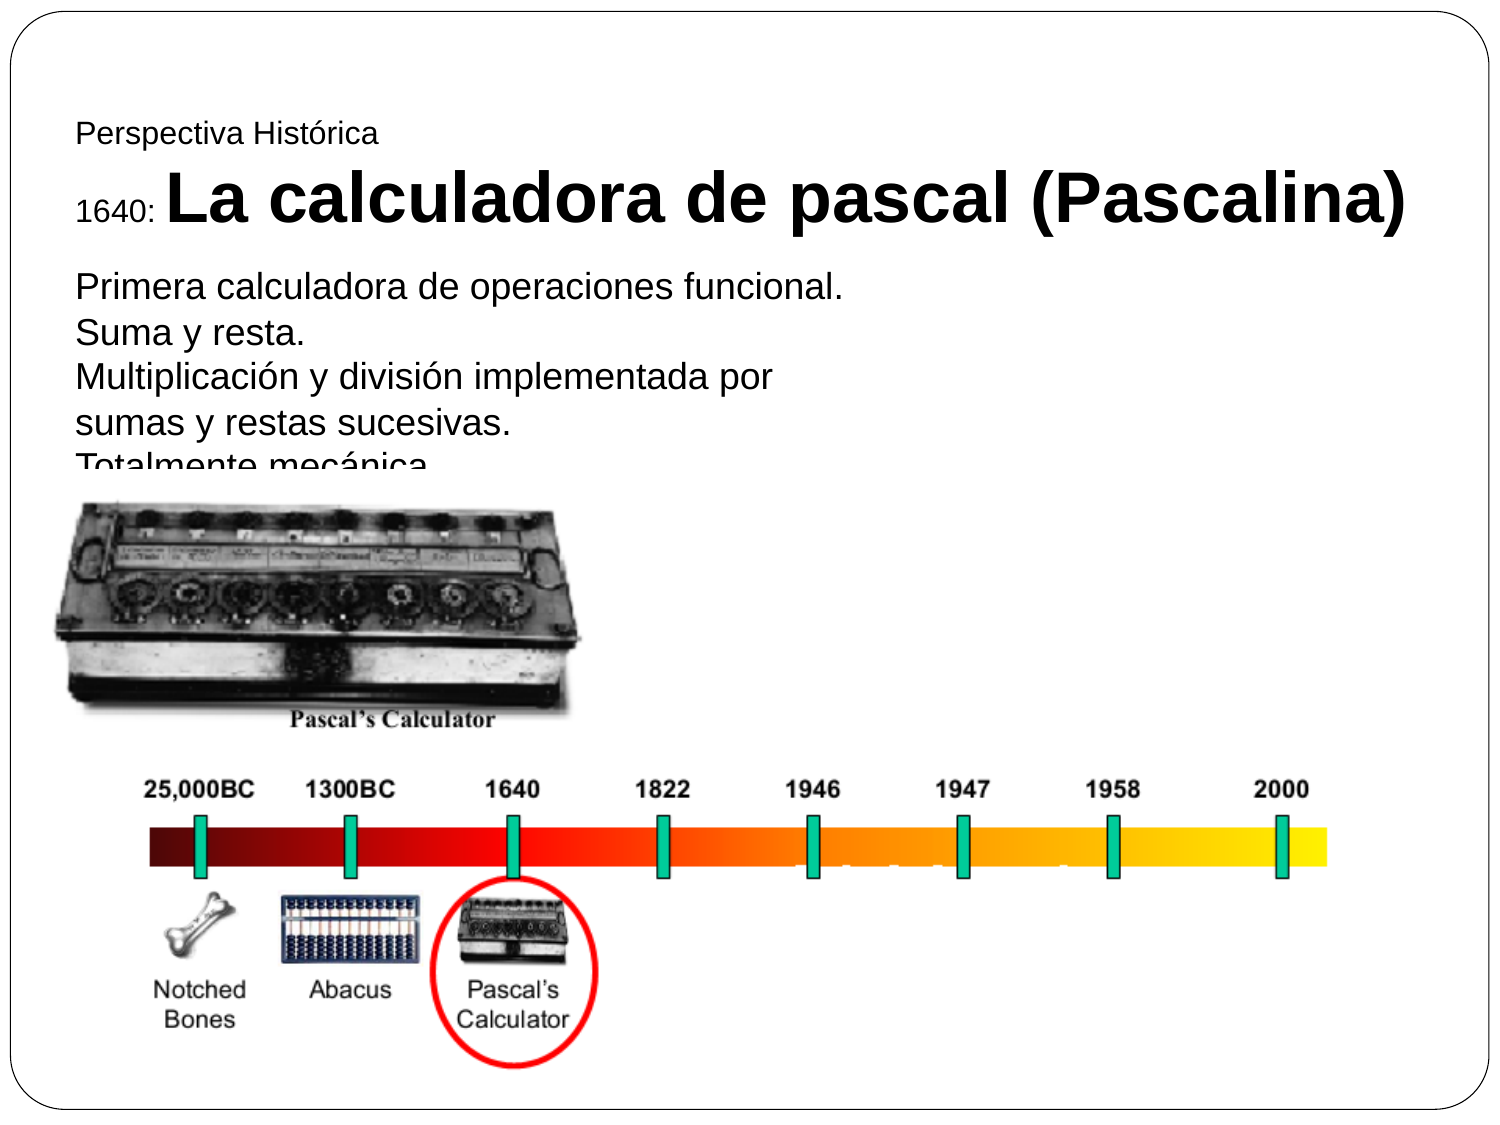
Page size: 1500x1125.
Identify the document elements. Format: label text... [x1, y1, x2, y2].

list Primera calculadora de operaciones funcional. Suma y resta. Multiplicación y división implementada por sumas y restas sucesivas. Totalmente mecánica. [75, 262, 875, 750]
title Perspectiva Histórica 1640: La calculadora de pascal (Pascalina) [75, 99, 1425, 288]
picture [49, 469, 1368, 1101]
